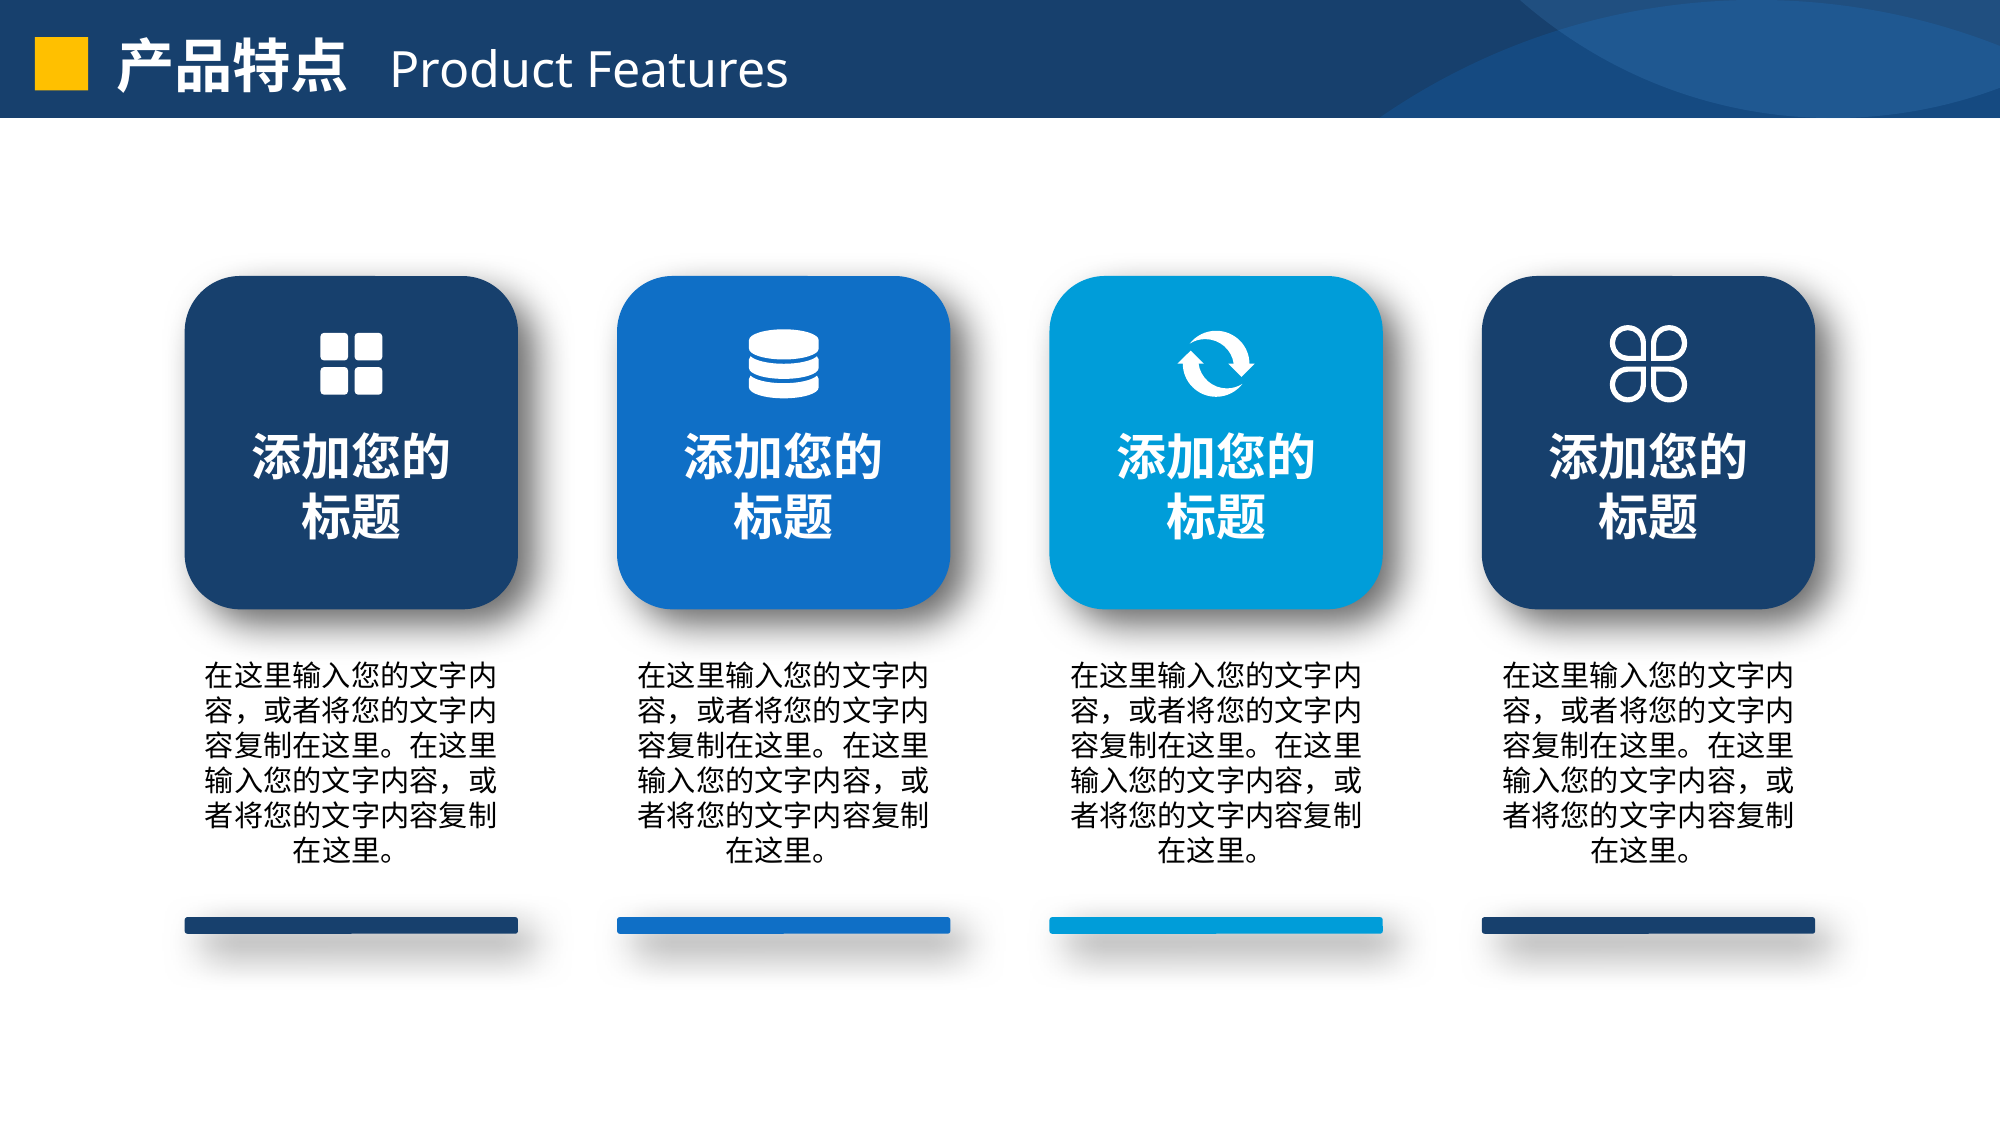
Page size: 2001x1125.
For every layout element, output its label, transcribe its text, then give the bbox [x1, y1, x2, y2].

text_box [748, 375, 819, 399]
text_box [1049, 917, 1383, 934]
text_box [184, 275, 518, 610]
text_box 添加您的 标题 [199, 418, 504, 554]
text_box [320, 332, 349, 361]
text_box [1481, 917, 1816, 934]
text_box 在这里输入您的文字内容，或者将您的文字内容复制在这里。在这里输入您的文字内容，或者将您的文字内容复制在这里。 [185, 649, 517, 875]
text_box [354, 332, 383, 361]
text_box 添加您的 标题 [631, 418, 936, 554]
text_box [1609, 325, 1646, 361]
text_box 在这里输入您的文字内容，或者将您的文字内容复制在这里。在这里输入您的文字内容，或者将您的文字内容复制在这里。 [1483, 649, 1814, 875]
text_box [1651, 366, 1688, 403]
text_box 在这里输入您的文字内容，或者将您的文字内容复制在这里。在这里输入您的文字内容，或者将您的文字内容复制在这里。 [618, 649, 950, 875]
text_box [748, 329, 819, 360]
text_box 添加您的 标题 [1064, 418, 1369, 554]
text_box [1049, 275, 1383, 610]
text_box 添加您的 标题 [1496, 418, 1801, 554]
text_box [617, 275, 951, 610]
text_box [1189, 330, 1255, 377]
text_box [617, 917, 951, 934]
text_box [1651, 325, 1688, 361]
text_box [748, 356, 819, 379]
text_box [0, 0, 2000, 119]
text_box [354, 367, 383, 395]
text_box [1177, 350, 1243, 397]
text_box 在这里输入您的文字内容，或者将您的文字内容复制在这里。在这里输入您的文字内容，或者将您的文字内容复制在这里。 [1050, 649, 1382, 875]
text_box [1481, 275, 1816, 610]
text_box [184, 917, 518, 934]
text_box [1609, 366, 1646, 403]
text_box [320, 367, 349, 395]
